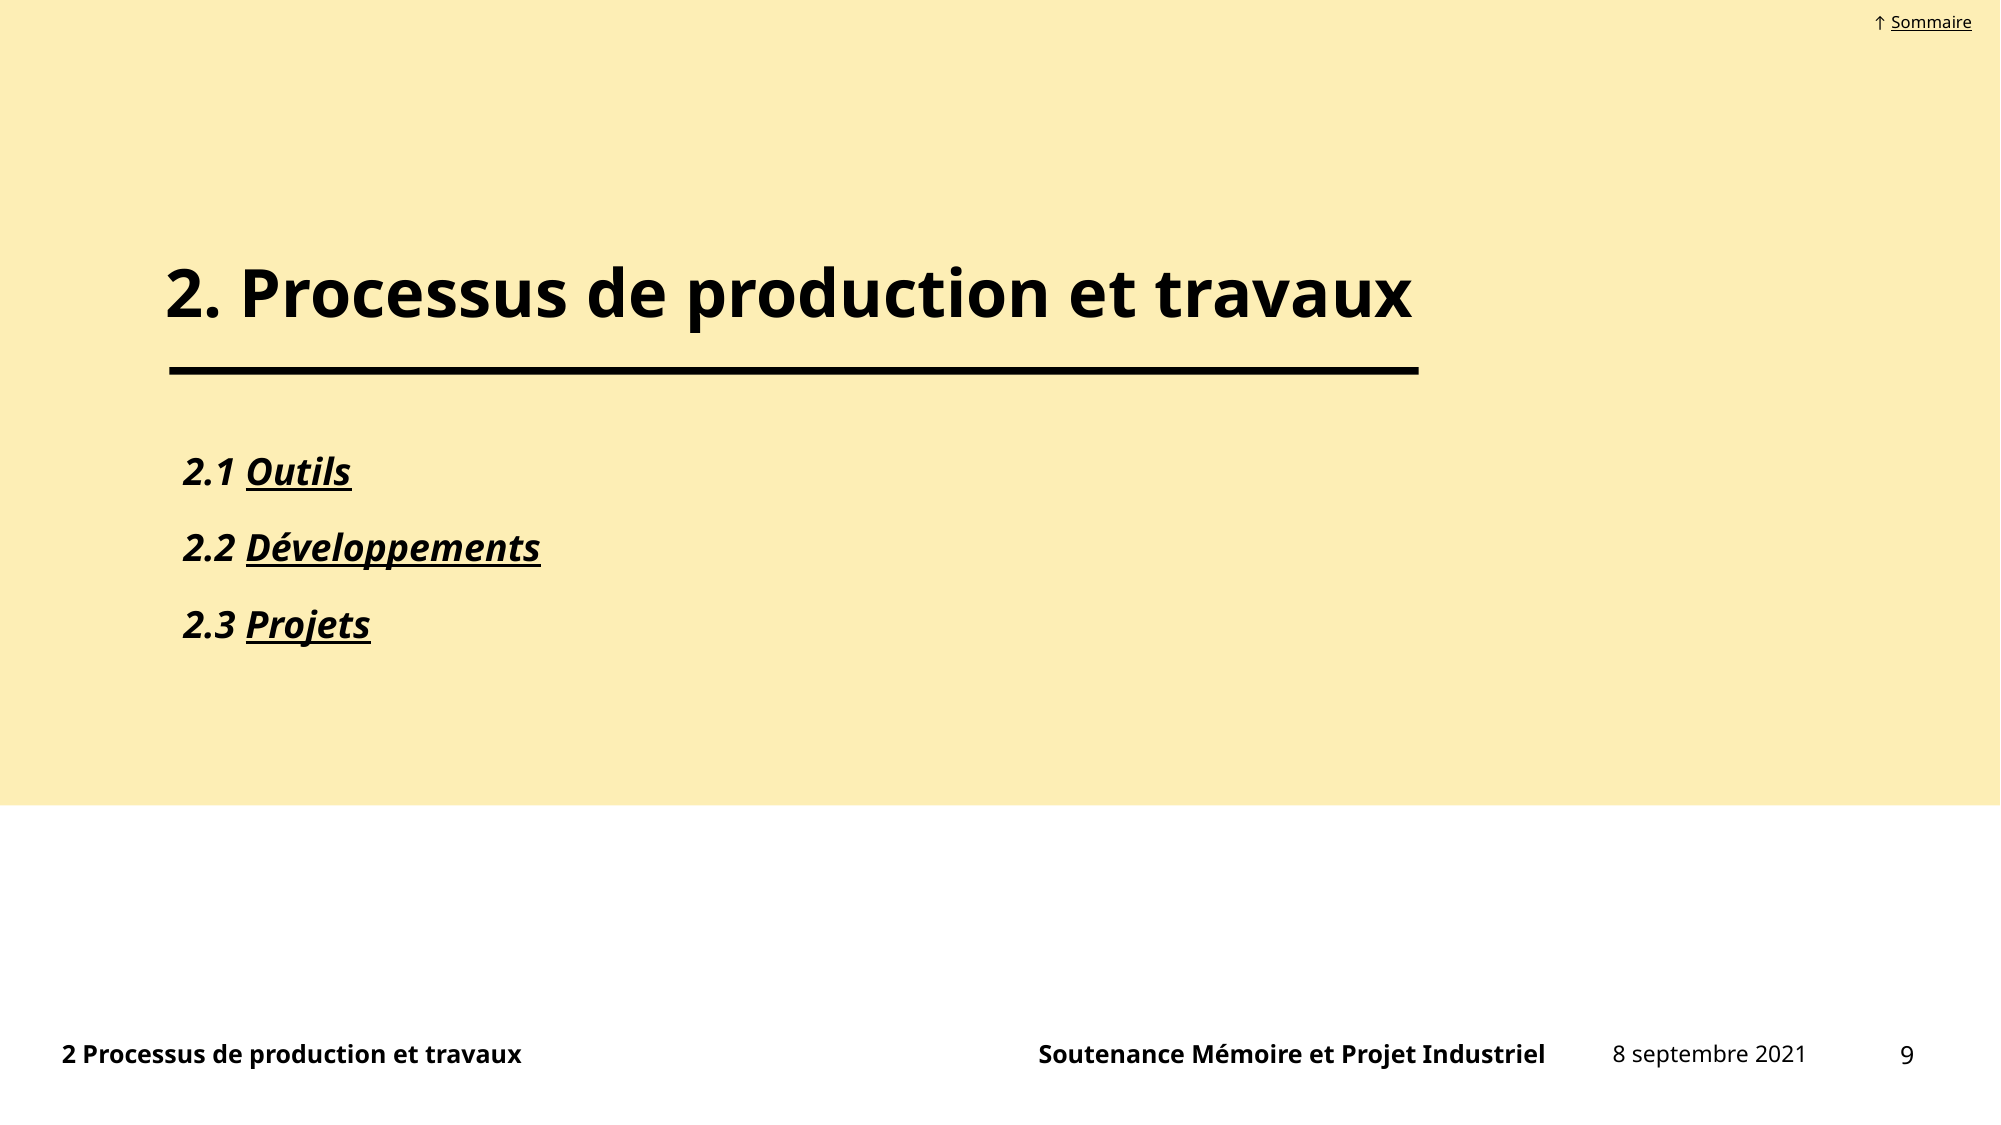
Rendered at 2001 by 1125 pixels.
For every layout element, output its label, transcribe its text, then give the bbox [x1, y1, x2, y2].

text_box 8 septembre 2021 [1612, 1043, 1863, 1074]
text_box ↑ Sommaire [1857, 4, 1987, 43]
text_box 2 Processus de production et travaux [46, 1038, 625, 1069]
text_box [0, 0, 2000, 806]
text_box [168, 366, 1420, 376]
title 2. Processus de production et travaux [150, 118, 1660, 340]
text_box 9 [1885, 1032, 1954, 1063]
text_box Soutenance Mémoire et Projet Industriel [1023, 1030, 1602, 1061]
text_box 2.1 Outils 2.2 Développements 2.3 Projets [168, 414, 1450, 658]
